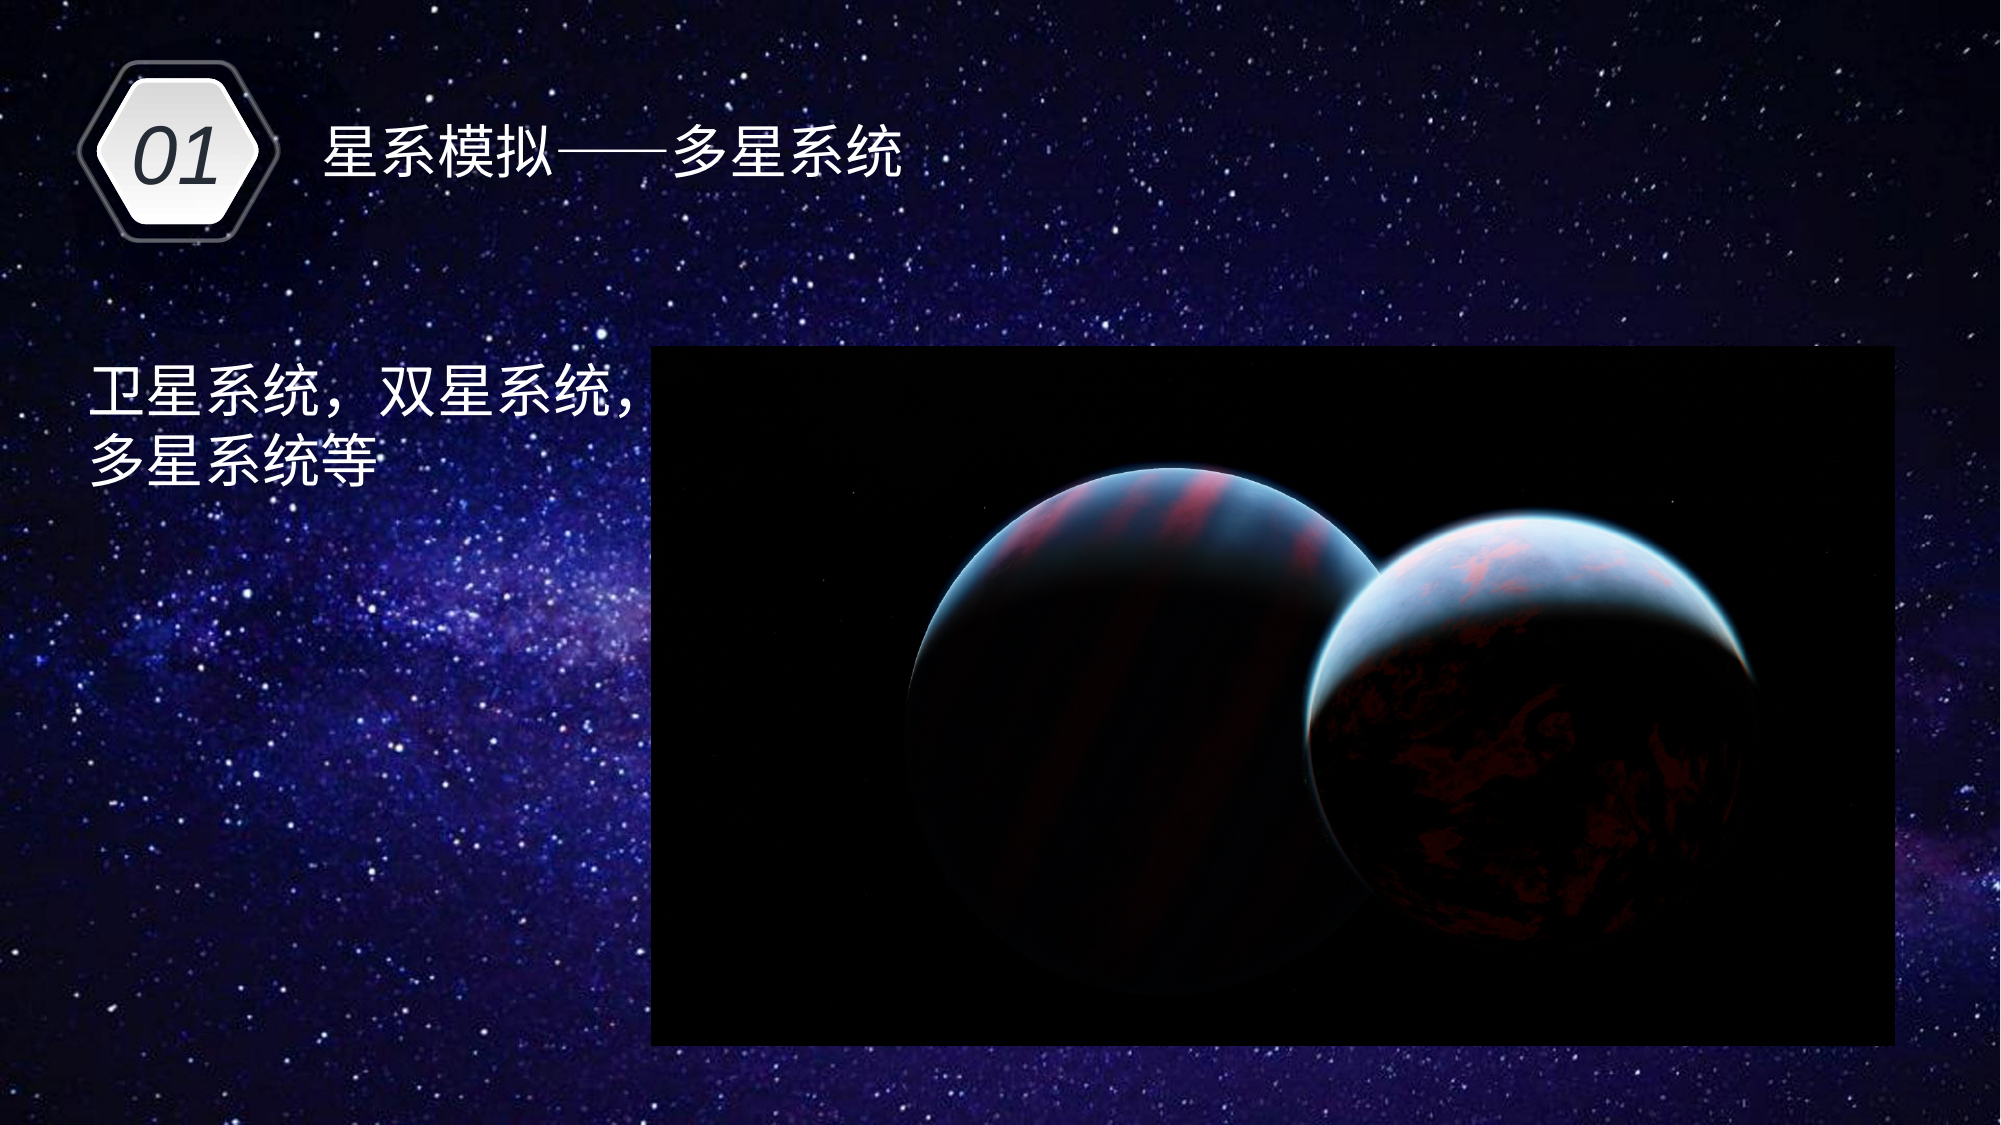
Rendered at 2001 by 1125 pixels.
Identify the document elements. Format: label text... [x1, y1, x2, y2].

text_box [79, 60, 280, 242]
text_box 星系模拟——多星系统 [334, 108, 1424, 195]
text_box 卫星系统，双星系统，多星系统等 [72, 346, 651, 620]
picture [0, 0, 2001, 1125]
